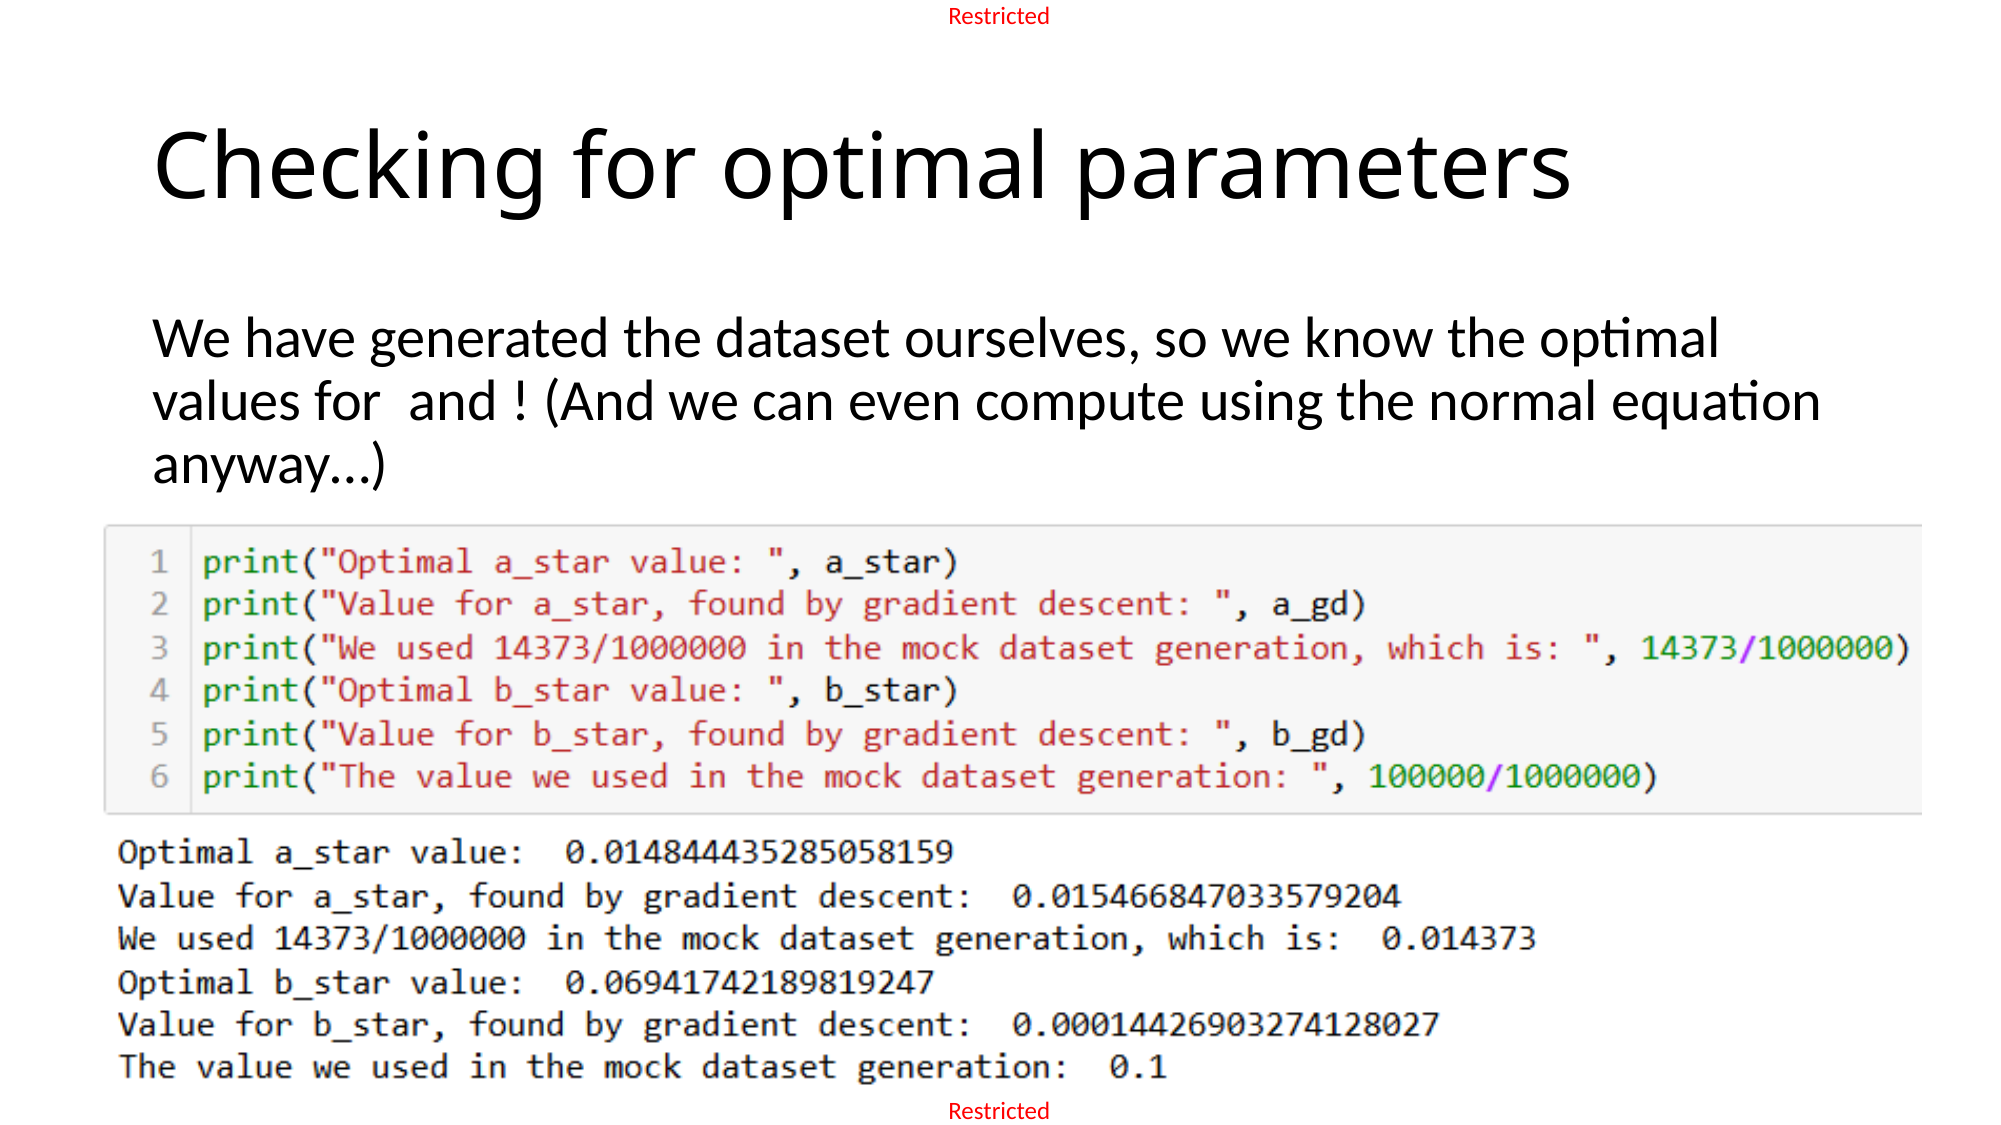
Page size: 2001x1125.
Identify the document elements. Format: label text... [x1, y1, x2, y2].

title Checking for optimal parameters [137, 59, 1863, 278]
picture [98, 506, 1922, 1089]
